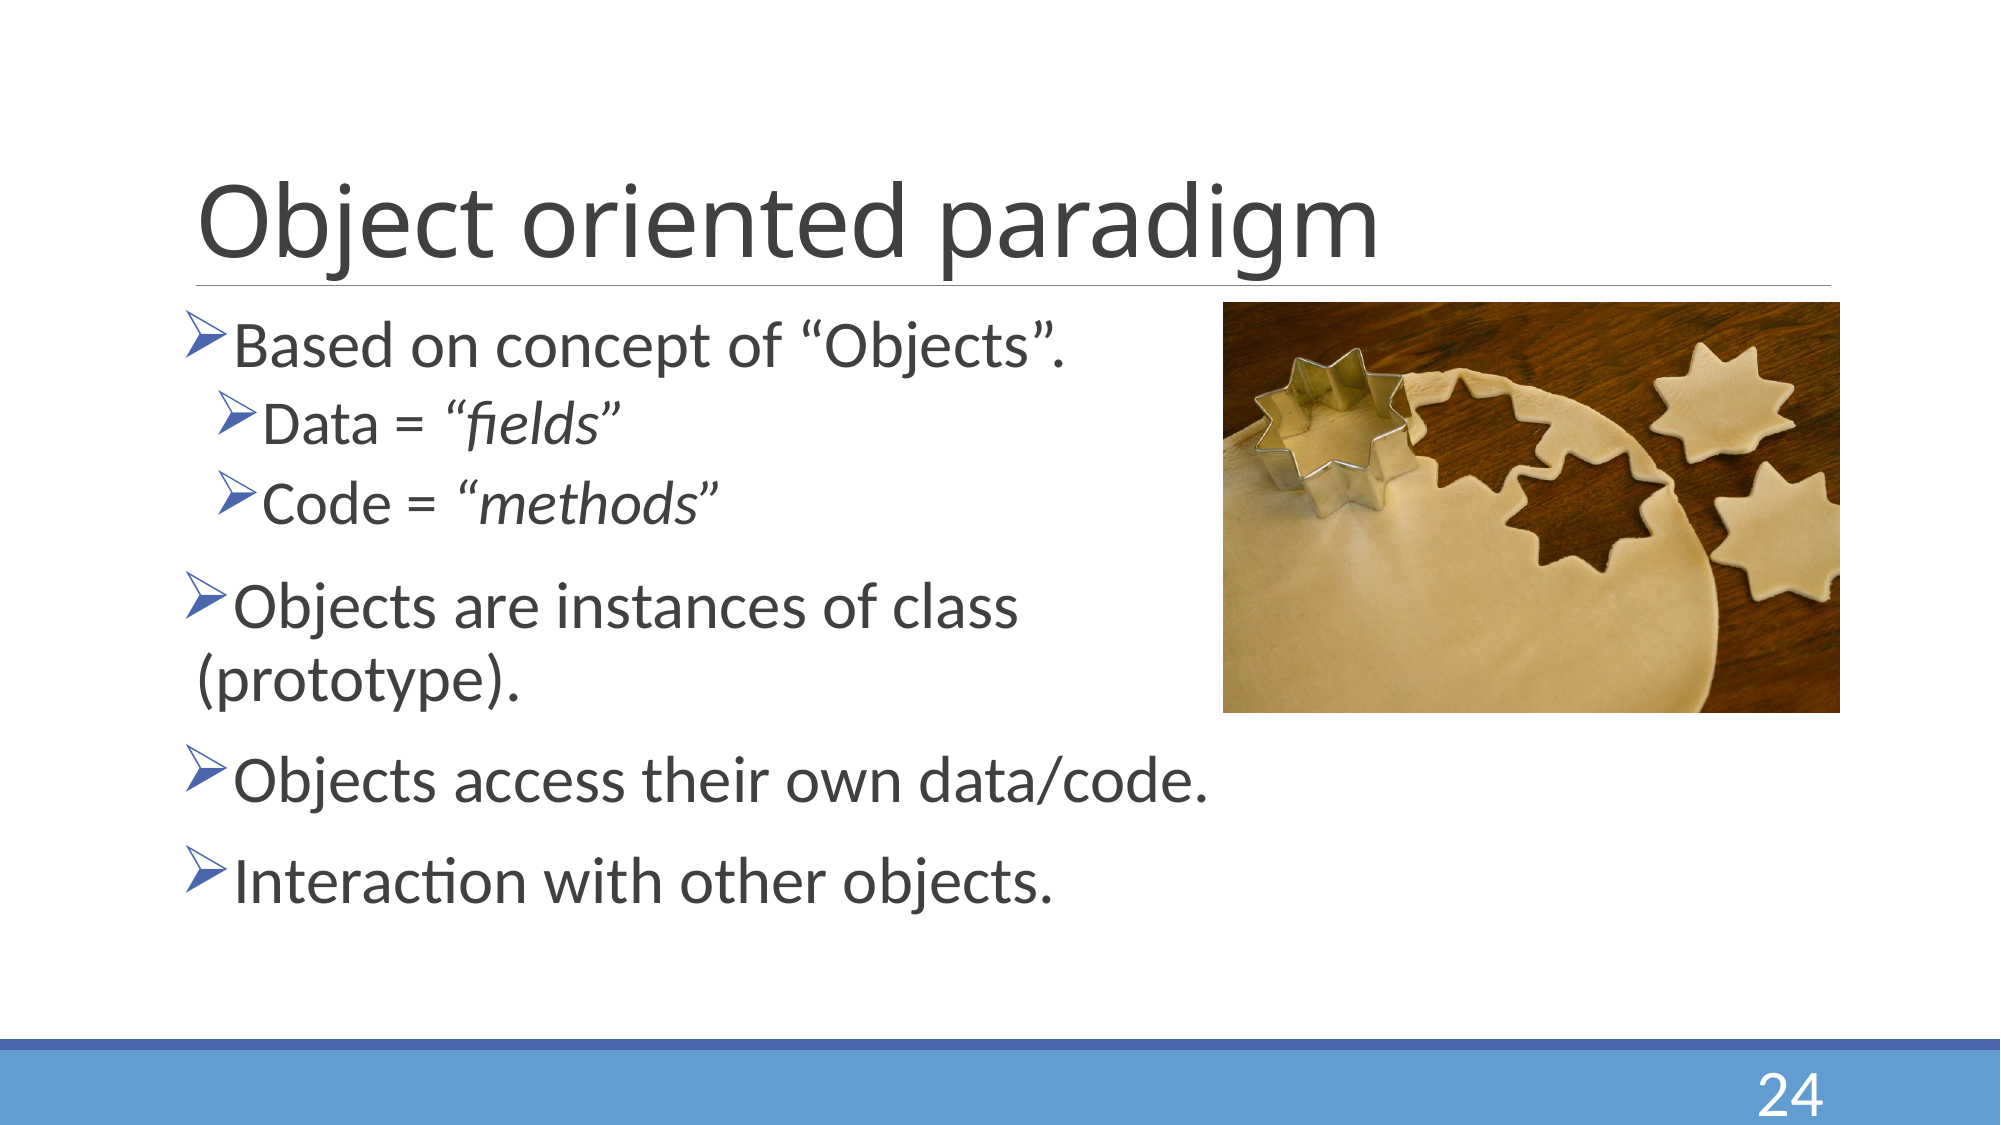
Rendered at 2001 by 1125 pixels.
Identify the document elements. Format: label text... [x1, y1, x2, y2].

list Based on concept of “Objects”. Data = “fields” Code = “methods” Objects are instances of class (prototype). Objects access their own data/code. Interaction with other objects. [180, 302, 1830, 963]
slide_number 24 [1624, 1059, 1840, 1120]
picture [1222, 302, 1840, 714]
title Object oriented paradigm [180, 47, 1830, 285]
